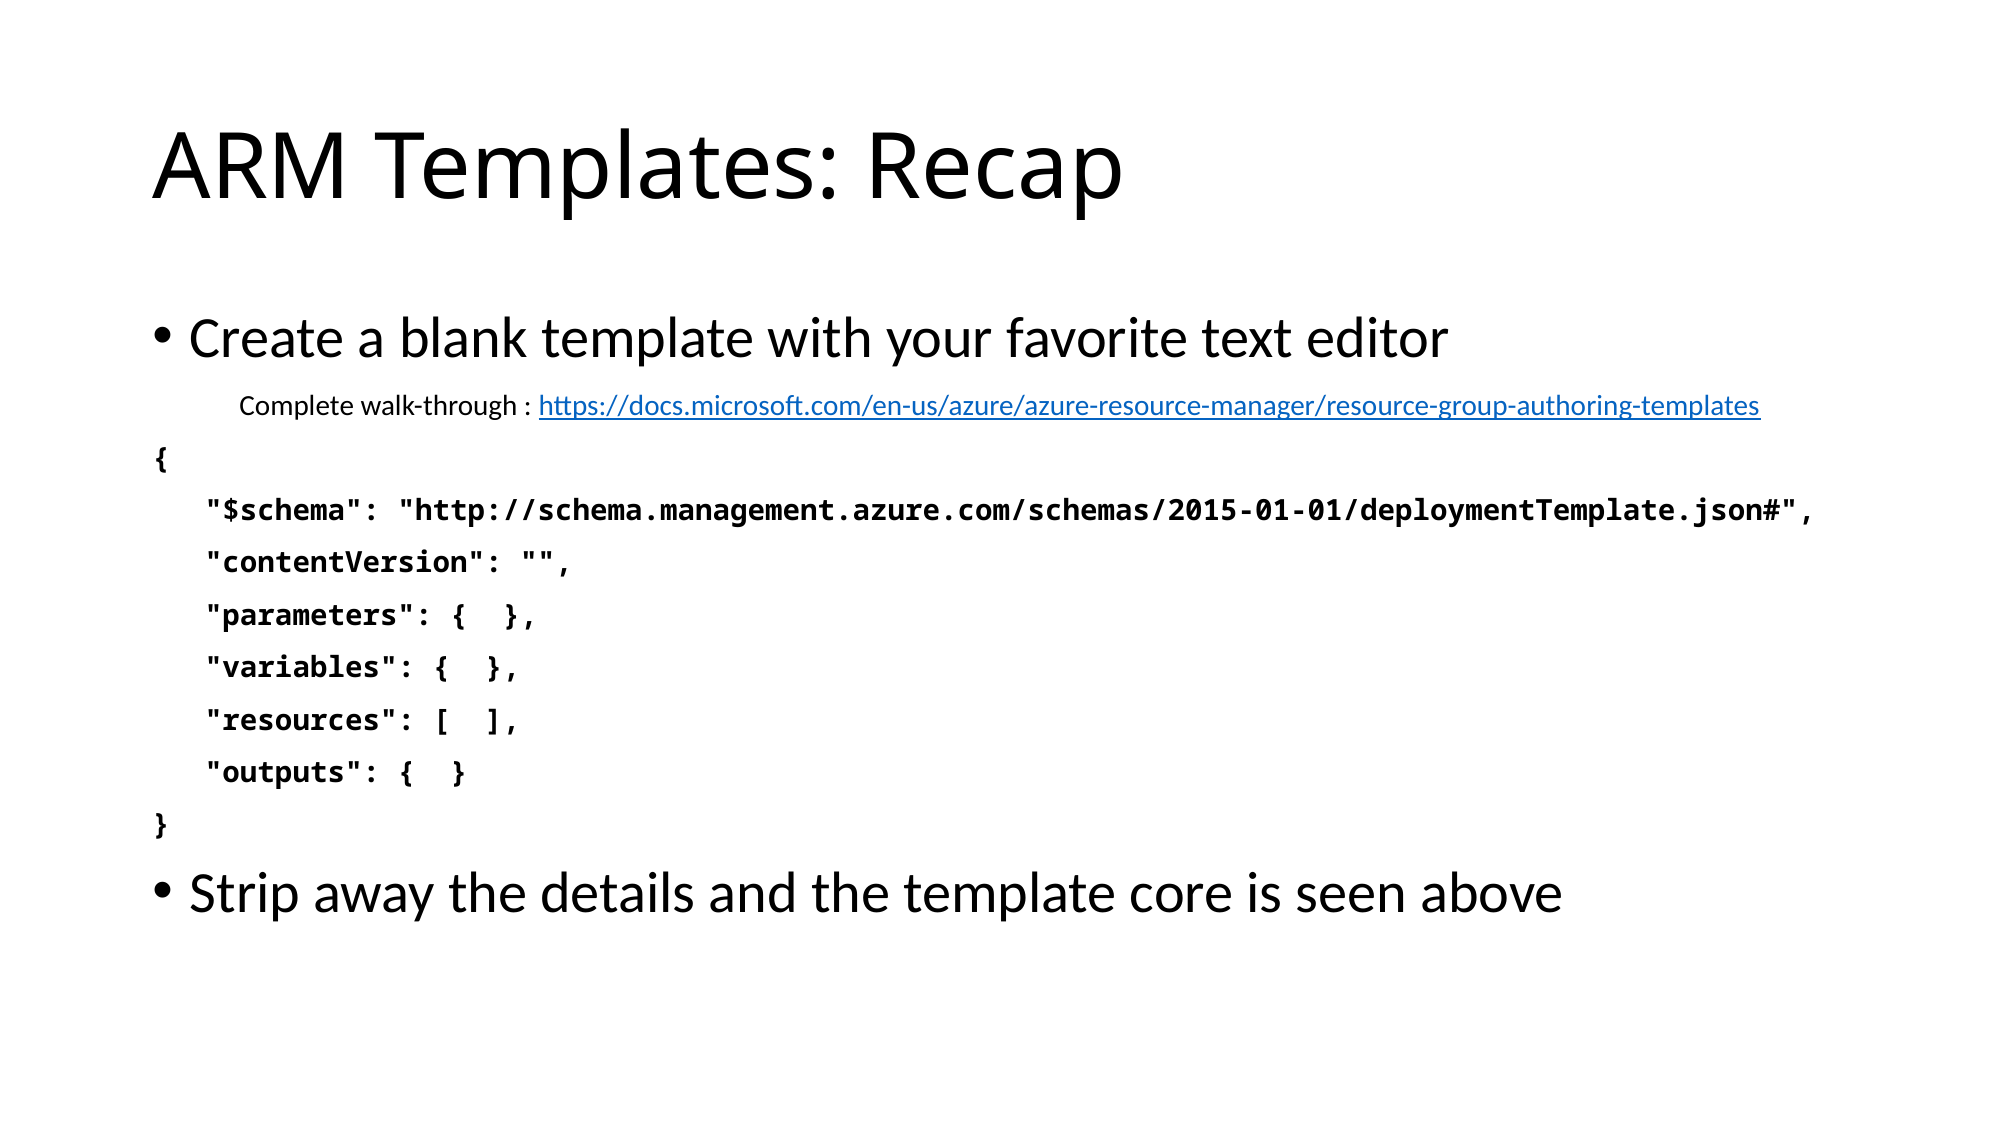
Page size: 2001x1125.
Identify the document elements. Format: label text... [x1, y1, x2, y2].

list Create a blank template with your favorite text editor Complete walk-through : https://docs.microsoft.com/en-us/azure/azure-resource-manager/resource-group-authoring-templates { "$schema": "http://schema.management.azure.com/schemas/2015-01-01/deploymentTemplate.json#", "contentVersion": "", "parameters": { }, "variables": { }, "resources": [ ], "outputs": { } } Strip away the details and the template core is seen above [137, 299, 1863, 1014]
title ARM Templates: Recap [137, 59, 1863, 278]
